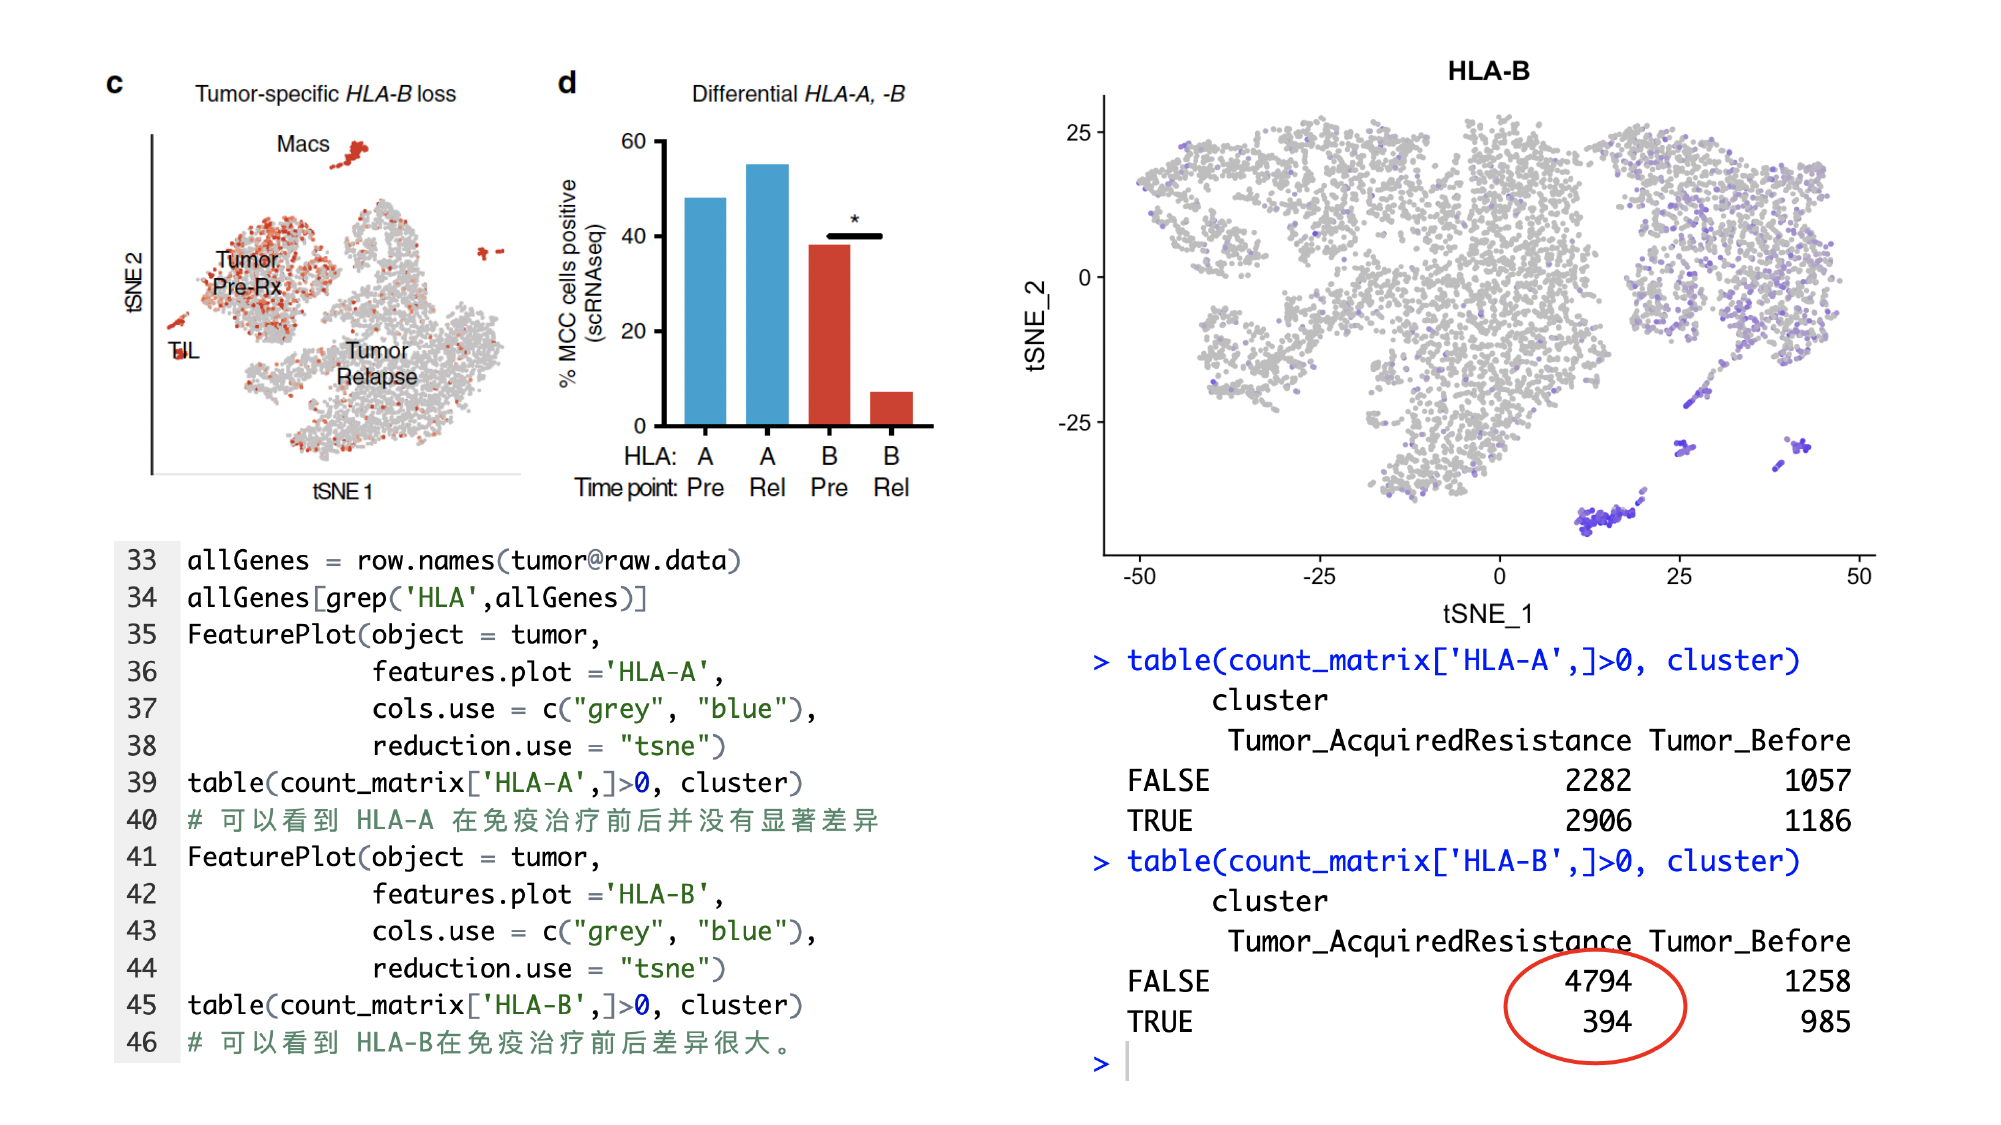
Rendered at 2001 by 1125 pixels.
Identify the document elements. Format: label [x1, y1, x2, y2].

picture [61, 62, 939, 515]
picture [114, 541, 886, 1063]
picture [1084, 643, 1886, 1081]
picture [1009, 44, 1886, 637]
